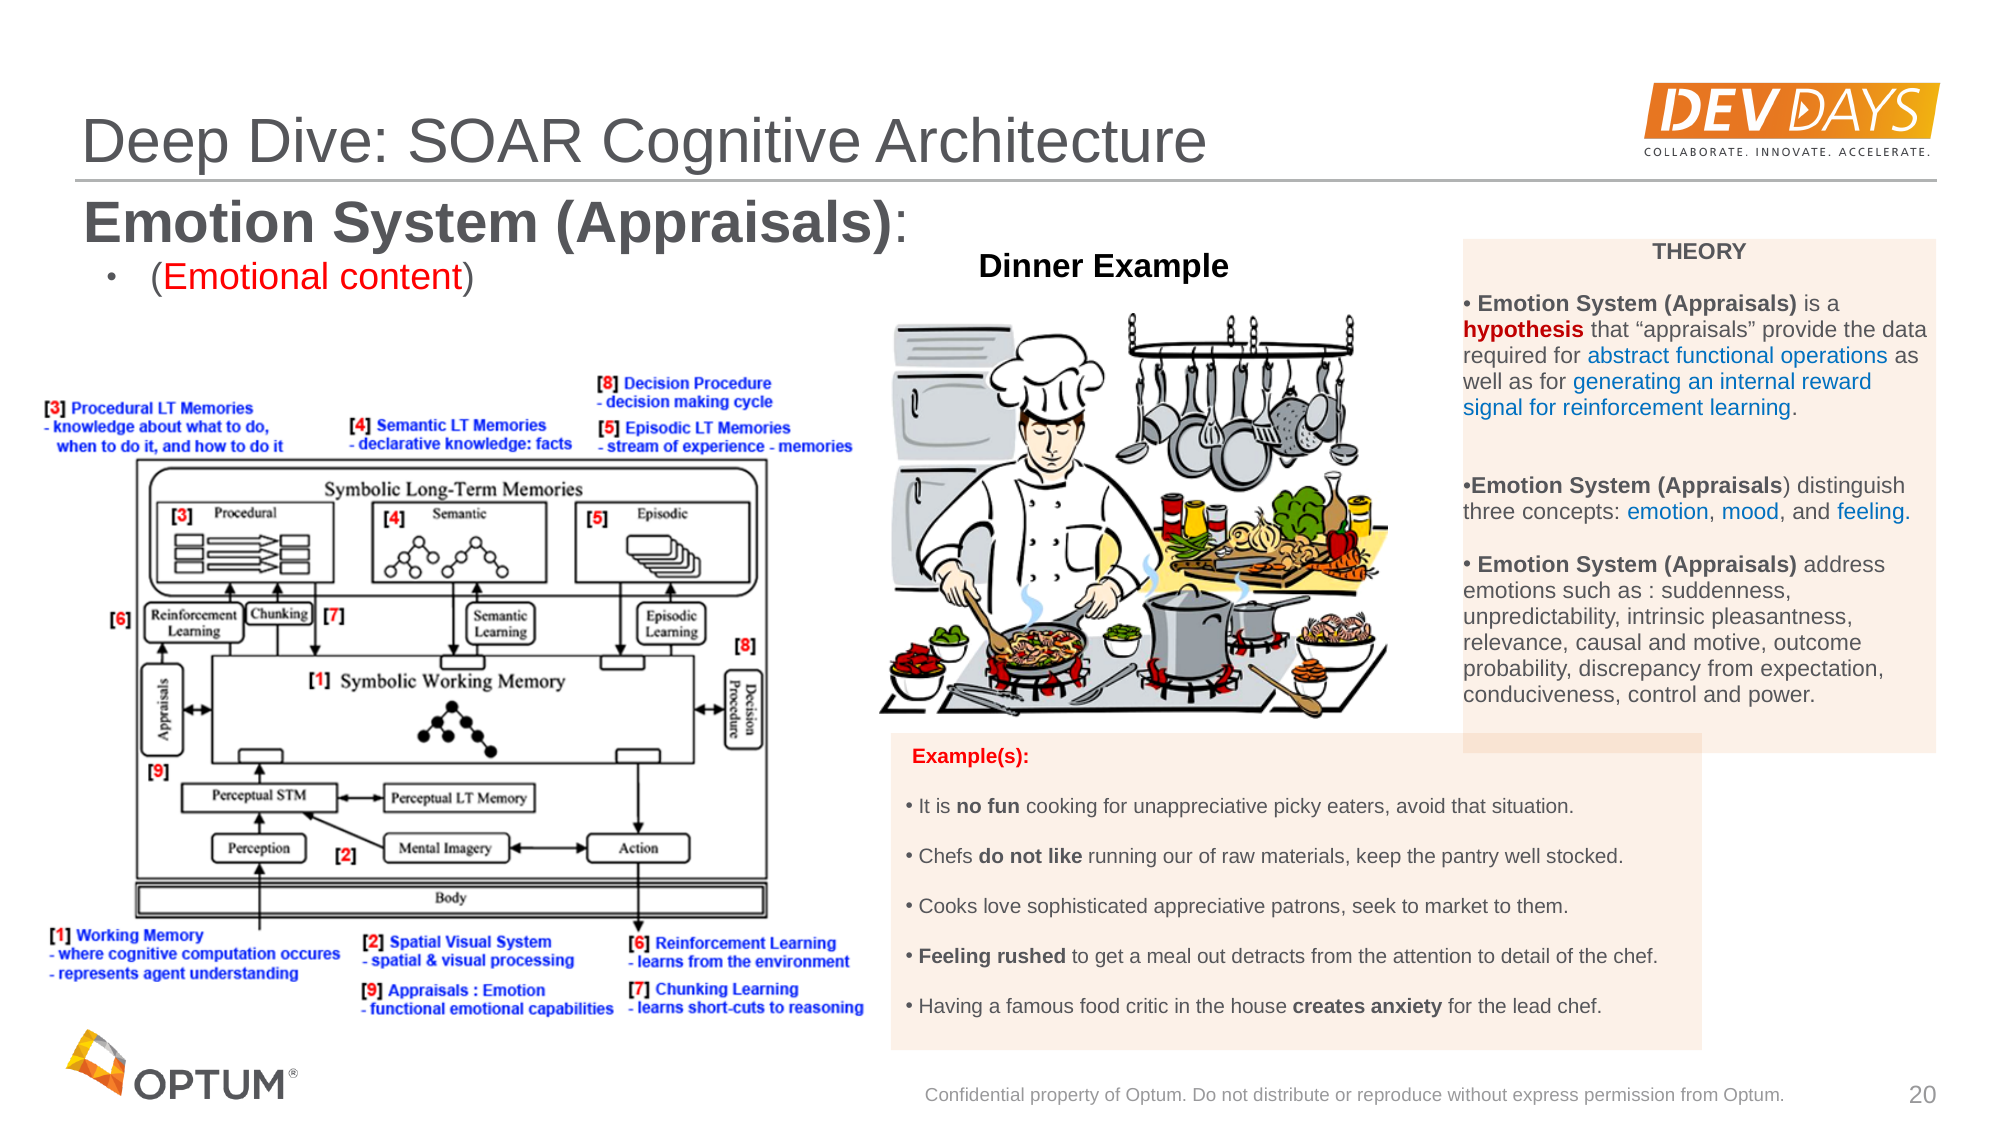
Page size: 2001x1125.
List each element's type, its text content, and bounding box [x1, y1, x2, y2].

text_box Example(s): It is no fun cooking for unappreciative picky eaters, avoid that situation. Chefs do not like running our of raw materials, keep the pantry well stocked. Cooks love sophisticated appreciative patrons, seek to market to them. Feeling rushed to get a meal out detracts from the attention to detail of the chef. Having a famous food critic in the house creates anxiety for the lead chef. [890, 733, 1702, 1051]
slide_number 20 [1847, 1064, 1937, 1124]
picture [27, 363, 878, 1026]
text_box Emotion System (Appraisals): (Emotional content) [67, 189, 942, 343]
text_box Dinner Example [978, 247, 1256, 299]
text_box THEORY Emotion System (Appraisals) is a hypothesis that “appraisals” provide the data required for abstract functional operations as well as for generating an internal reward signal for reinforcement learning. Emotion System (Appraisals) distinguish three concepts: emotion, mood, and feeling. Emotion System (Appraisals) address emotions such as : suddenness, unpredictability, intrinsic pleasantness, relevance, causal and motive, outcome probability, discrepancy from expectation, conduciveness, control and power. [1463, 238, 1937, 754]
footer Confidential property of Optum. Do not distribute or reproduce without express permission from Optum. [868, 1064, 1841, 1124]
picture [64, 1027, 299, 1101]
title Deep Dive: SOAR Cognitive Architecture [81, 67, 1416, 177]
picture [879, 313, 1388, 719]
